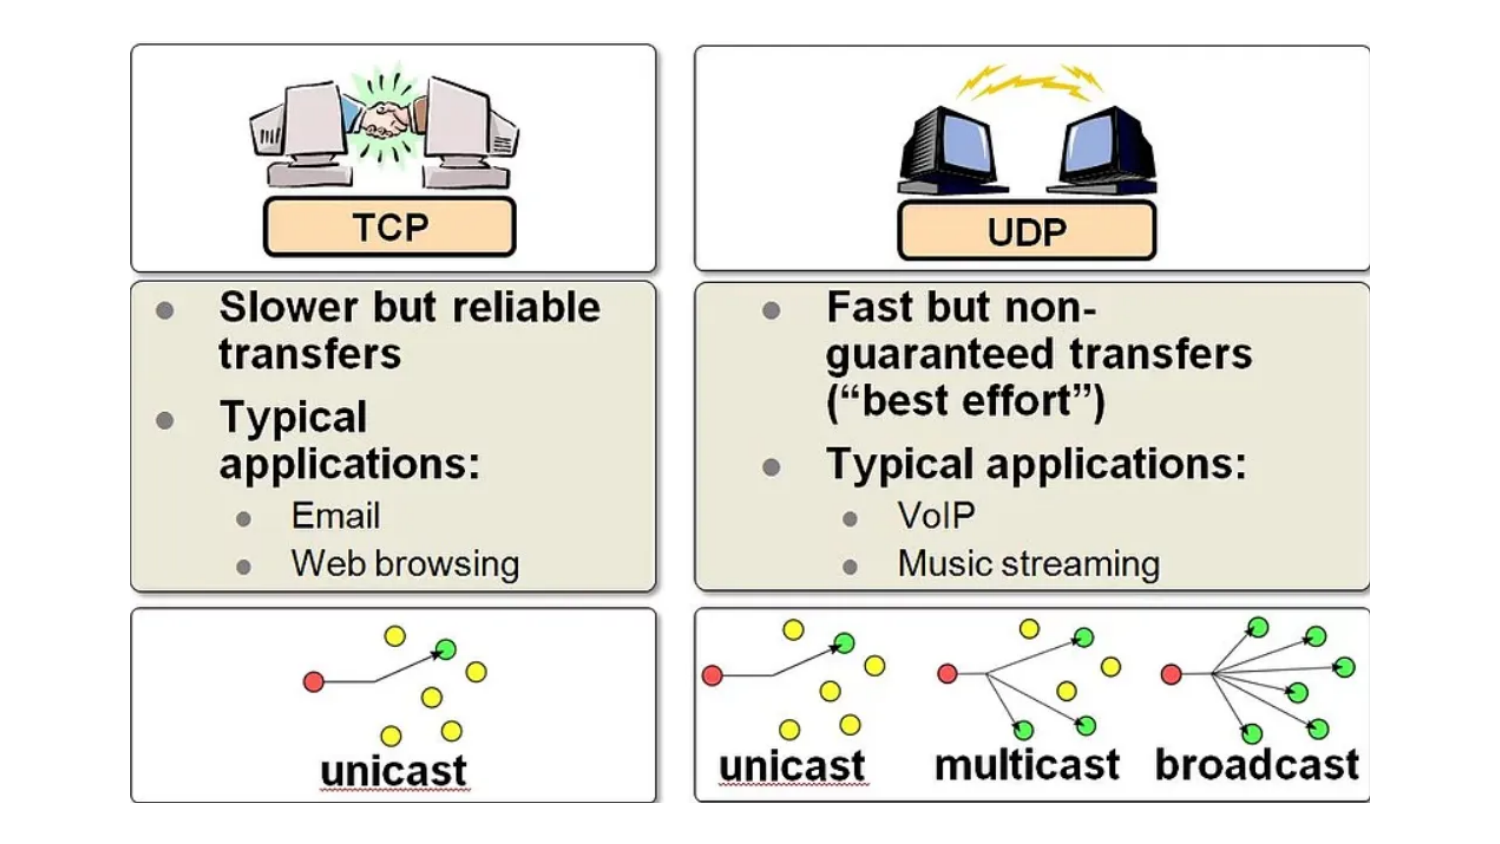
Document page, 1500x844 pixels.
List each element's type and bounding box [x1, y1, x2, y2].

picture [130, 41, 1370, 803]
